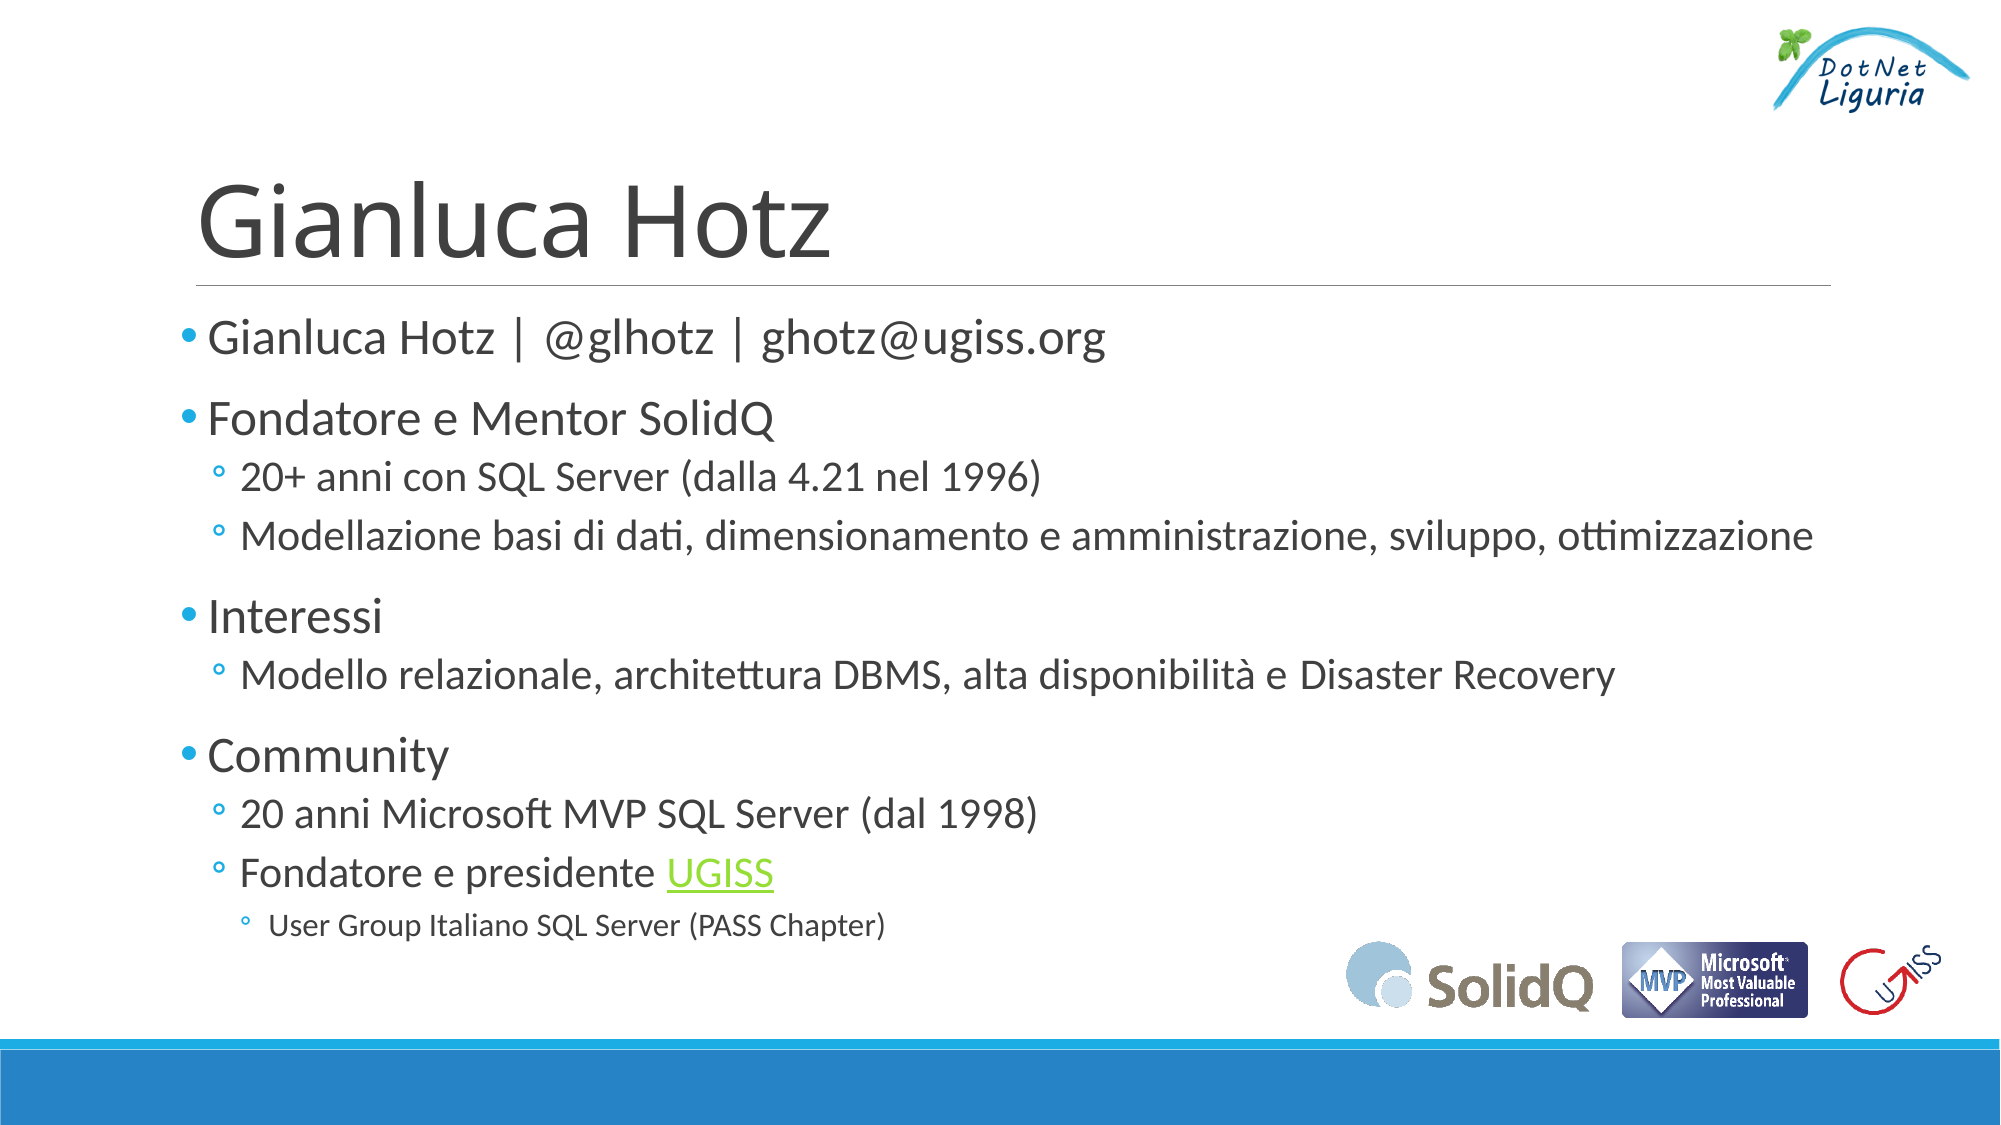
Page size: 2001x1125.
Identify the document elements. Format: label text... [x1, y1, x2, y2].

title Gianluca Hotz [180, 47, 1830, 285]
picture [1345, 941, 1593, 1013]
picture [1621, 942, 1809, 1019]
list Gianluca Hotz | @glhotz | ghotz@ugiss.org Fondatore e Mentor SolidQ 20+ anni con SQL Server (dalla 4.21 nel 1996) Modellazione basi di dati, dimensionamento e amministrazione, sviluppo, ottimizzazione Interessi Modello relazionale, architettura DBMS, alta disponibilità e Disaster Recovery Community 20 anni Microsoft MVP SQL Server (dal 1998) Fondatore e presidente UGISS User Group Italiano SQL Server (PASS Chapter) [180, 302, 1830, 963]
picture [1768, 26, 1974, 116]
picture [1837, 923, 1945, 1032]
